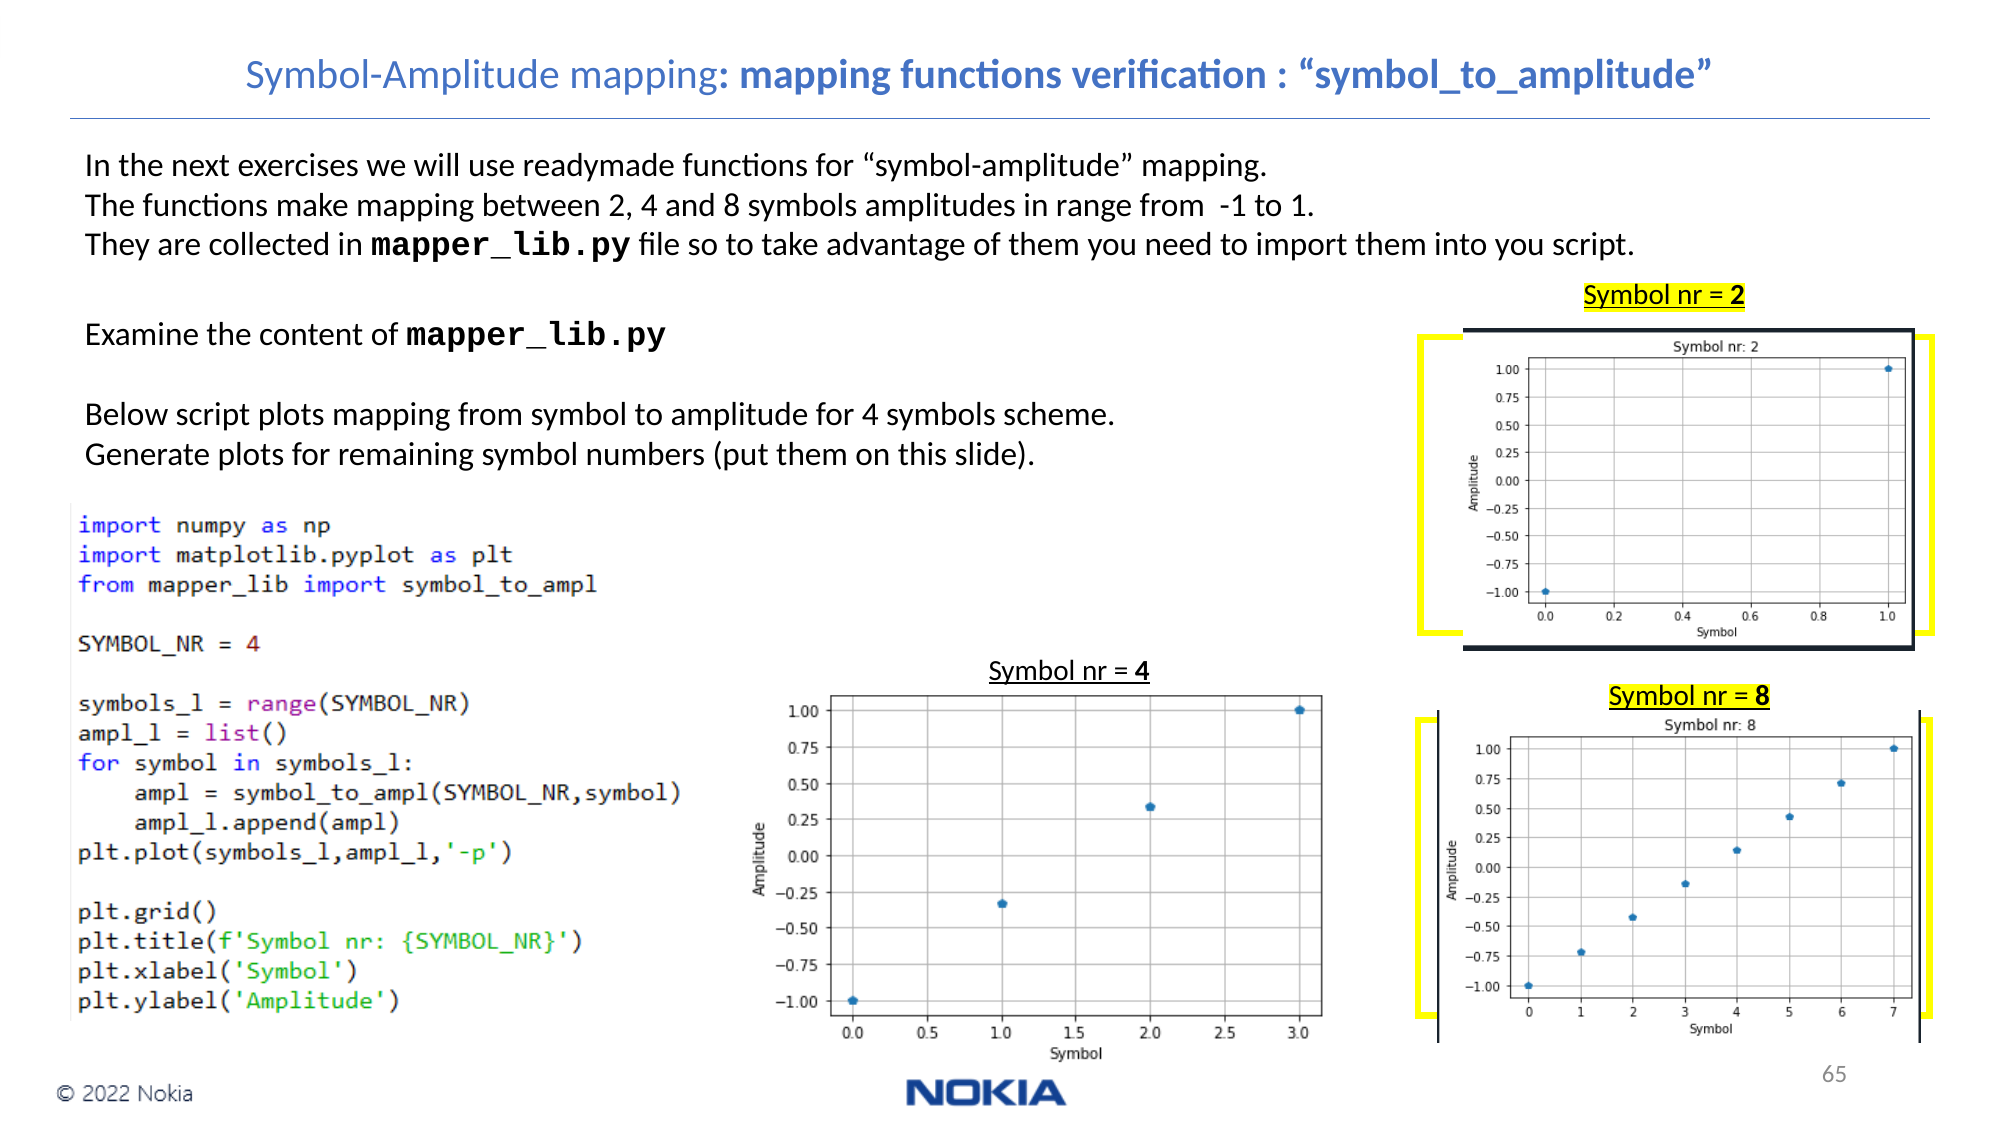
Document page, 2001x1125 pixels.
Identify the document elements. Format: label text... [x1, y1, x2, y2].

text_box [1419, 336, 1463, 634]
picture [1437, 710, 1921, 1043]
text_box Symbol-Amplitude mapping: mapping functions verification : “symbol_to_amplitude” [55, 35, 1915, 104]
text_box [744, 643, 1330, 1071]
picture [70, 503, 686, 1021]
text_box [1921, 719, 1931, 1017]
picture [36, 1066, 1167, 1111]
text_box Examine the content of mapper_lib.py Below script plots mapping from symbol to amplitude for 4 symbols scheme. Generate plots for remaining symbol numbers (put them on this slide). [70, 304, 1184, 480]
picture [1463, 328, 1915, 651]
text_box Symbol nr = 8 [1583, 669, 1795, 710]
slide_number 65 [1412, 1042, 1863, 1103]
text_box Symbol nr = 2 [1558, 268, 1770, 318]
text_box [1915, 336, 1933, 634]
text_box In the next exercises we will use readymade functions for “symbol-amplitude” mapping. The functions make mapping between 2, 4 and 8 symbols amplitudes in range from -1 to 1. They are collected in mapper_lib.py file so to take advantage of them you need to import them into you script. [70, 135, 1841, 270]
text_box [1417, 719, 1437, 1017]
